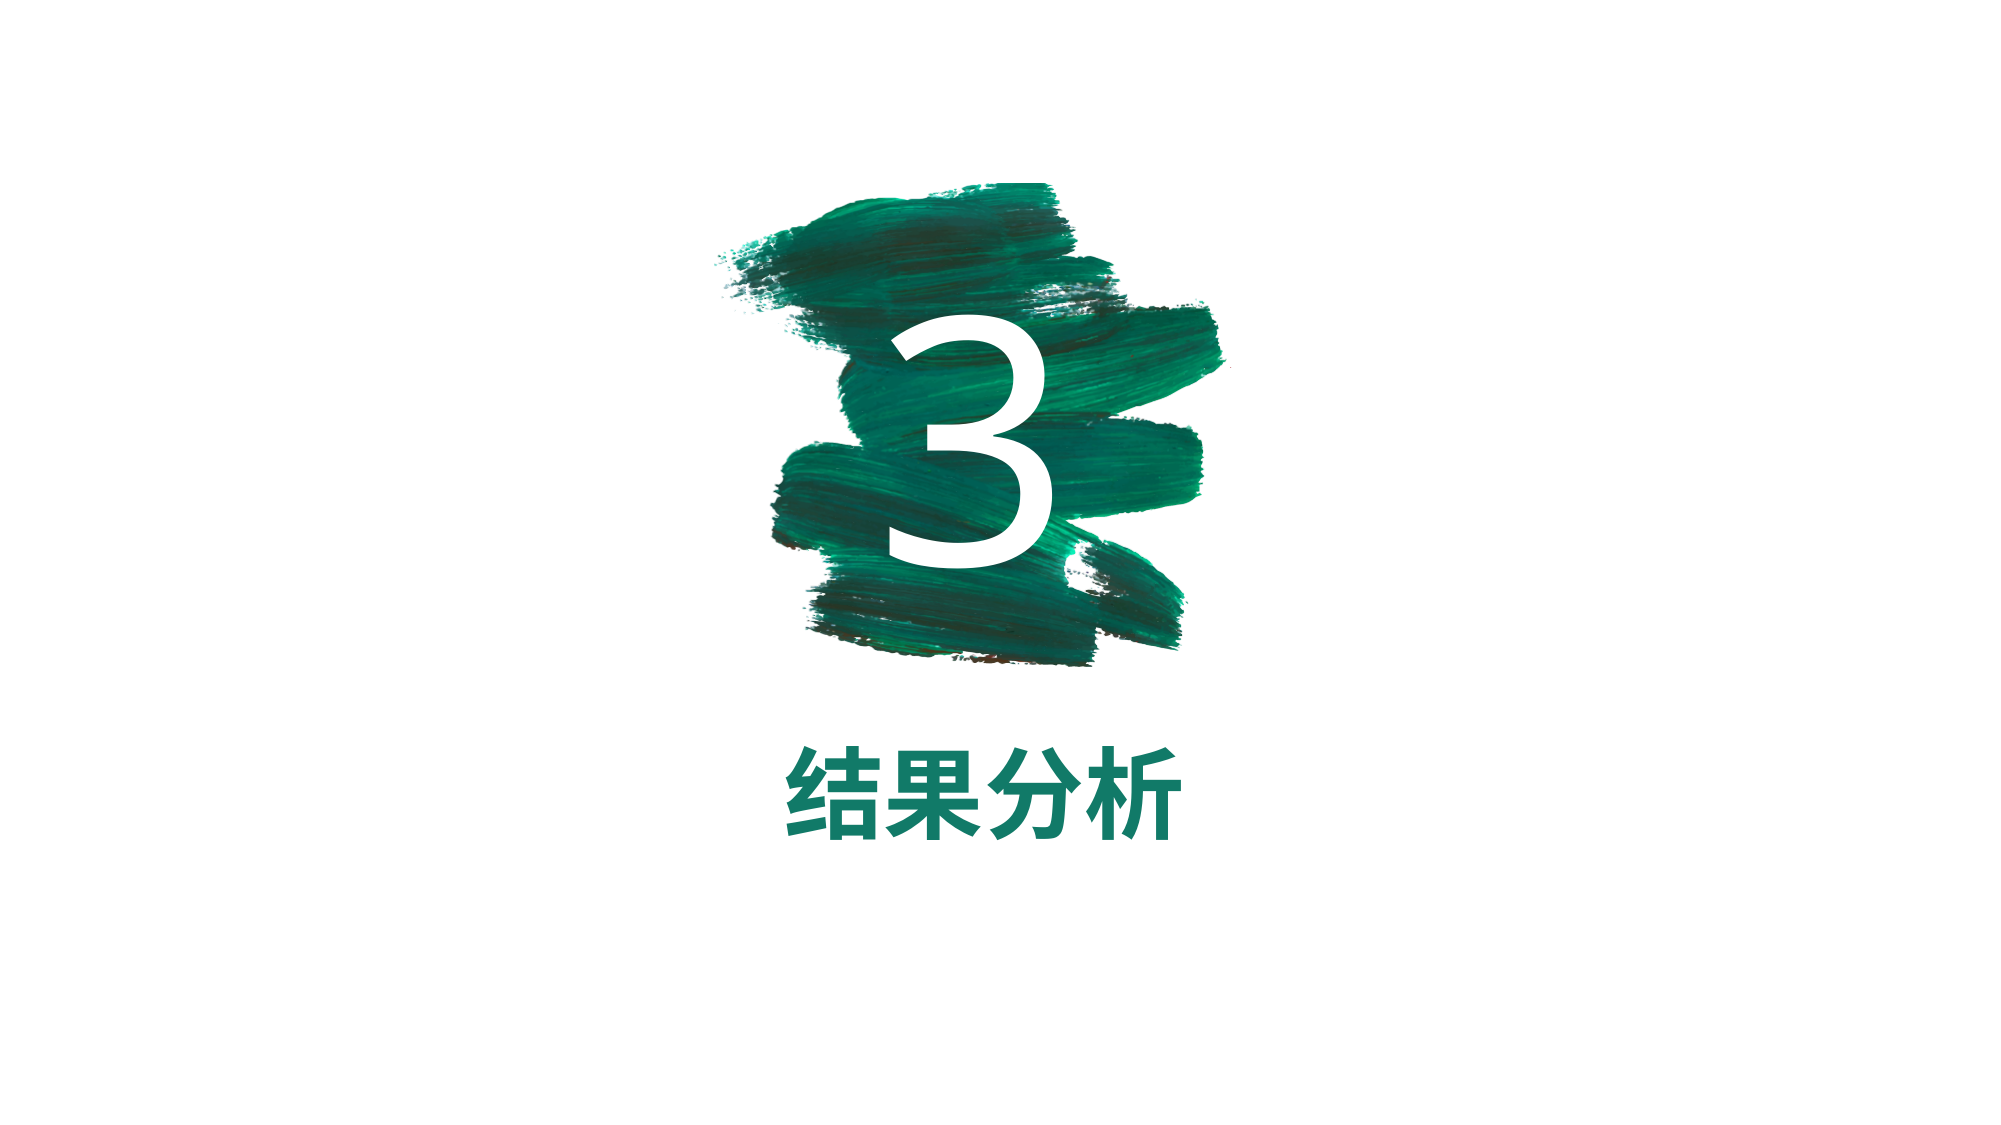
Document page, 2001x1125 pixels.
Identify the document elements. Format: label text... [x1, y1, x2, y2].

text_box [714, 182, 1233, 667]
text_box 结果分析 [486, 724, 1482, 860]
